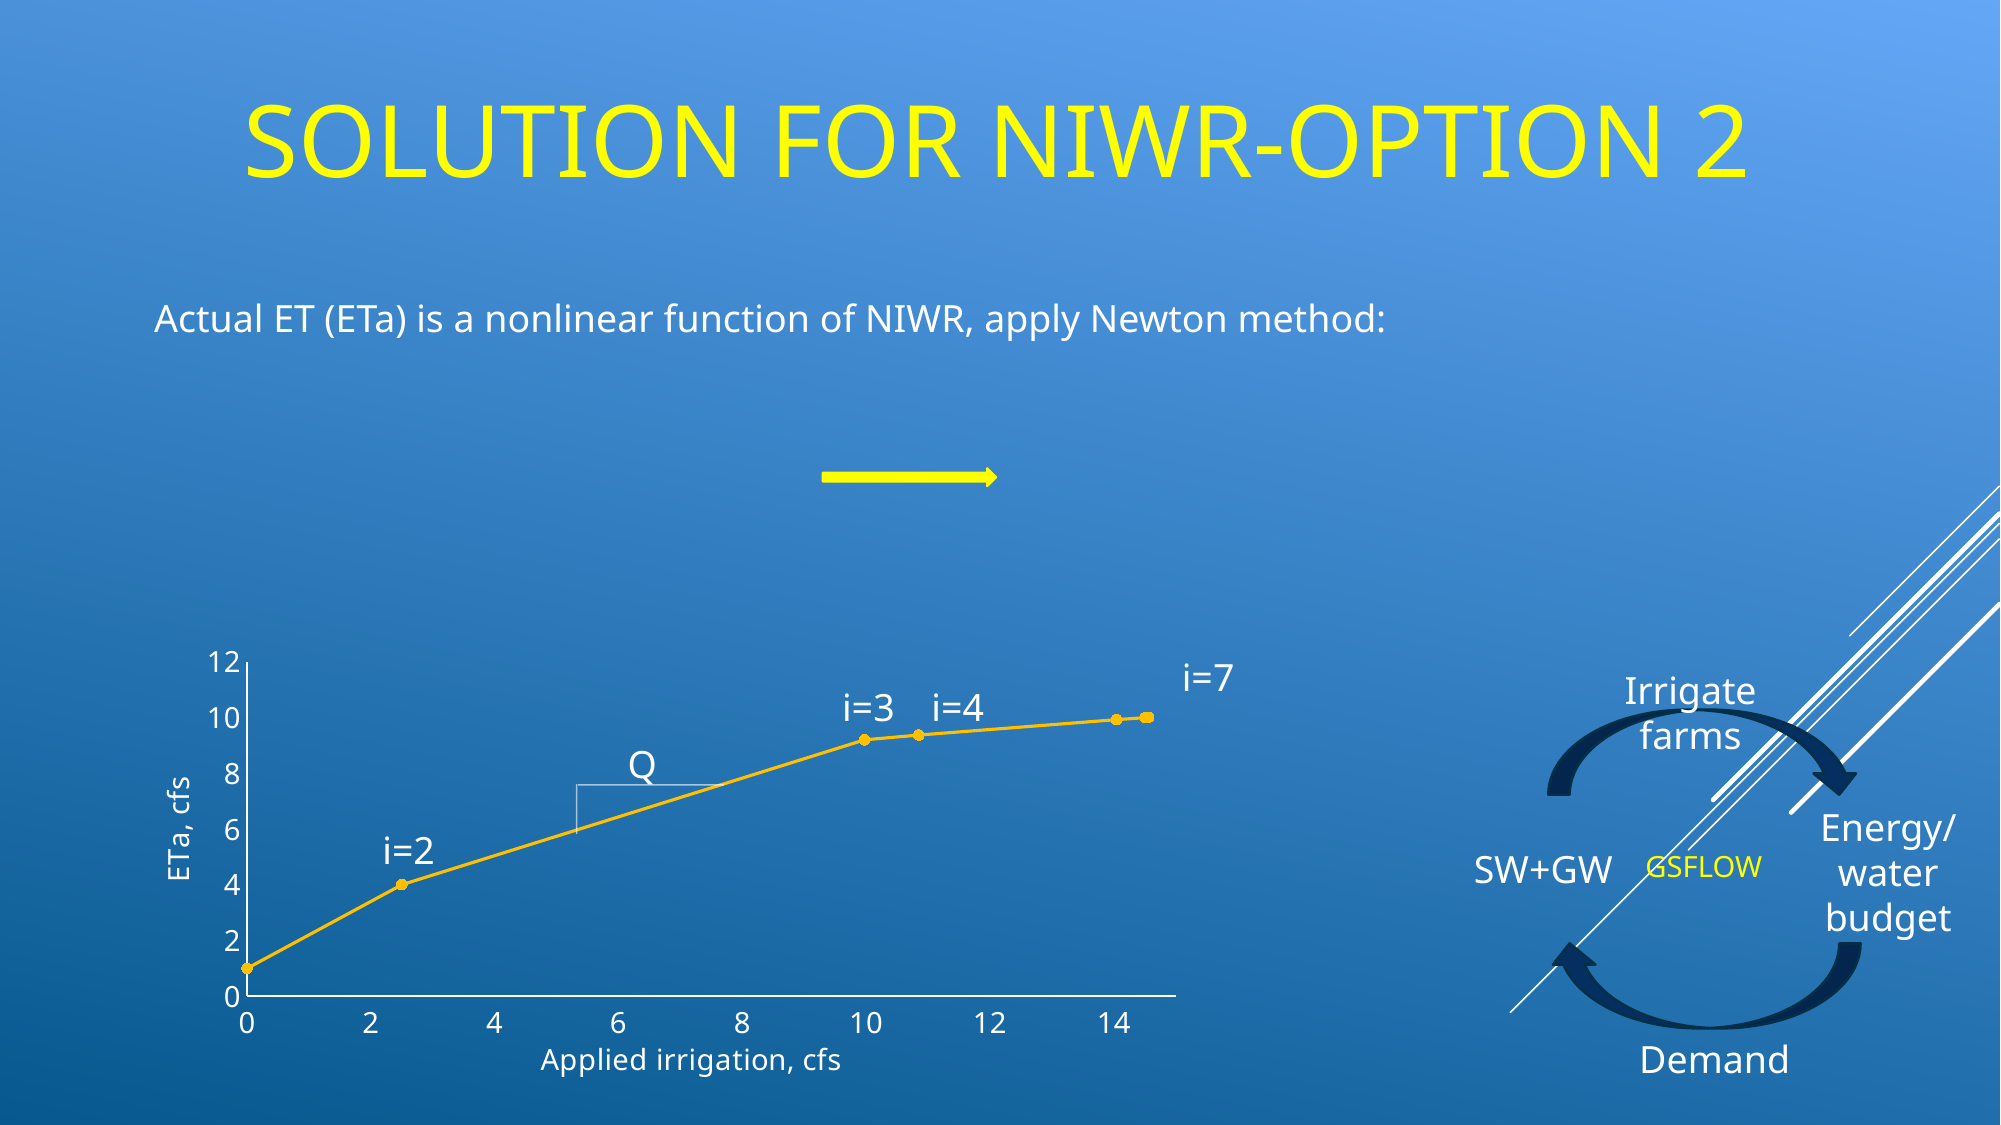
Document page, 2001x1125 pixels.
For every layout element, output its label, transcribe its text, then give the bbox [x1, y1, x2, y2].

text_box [1458, 659, 1987, 1090]
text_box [148, 638, 1250, 1089]
text_box [821, 466, 998, 488]
title solution for NIWR-option 2 [228, 50, 1791, 206]
text_box Actual ET (ETa) is a nonlinear function of NIWR, apply Newton method: [139, 287, 1558, 348]
